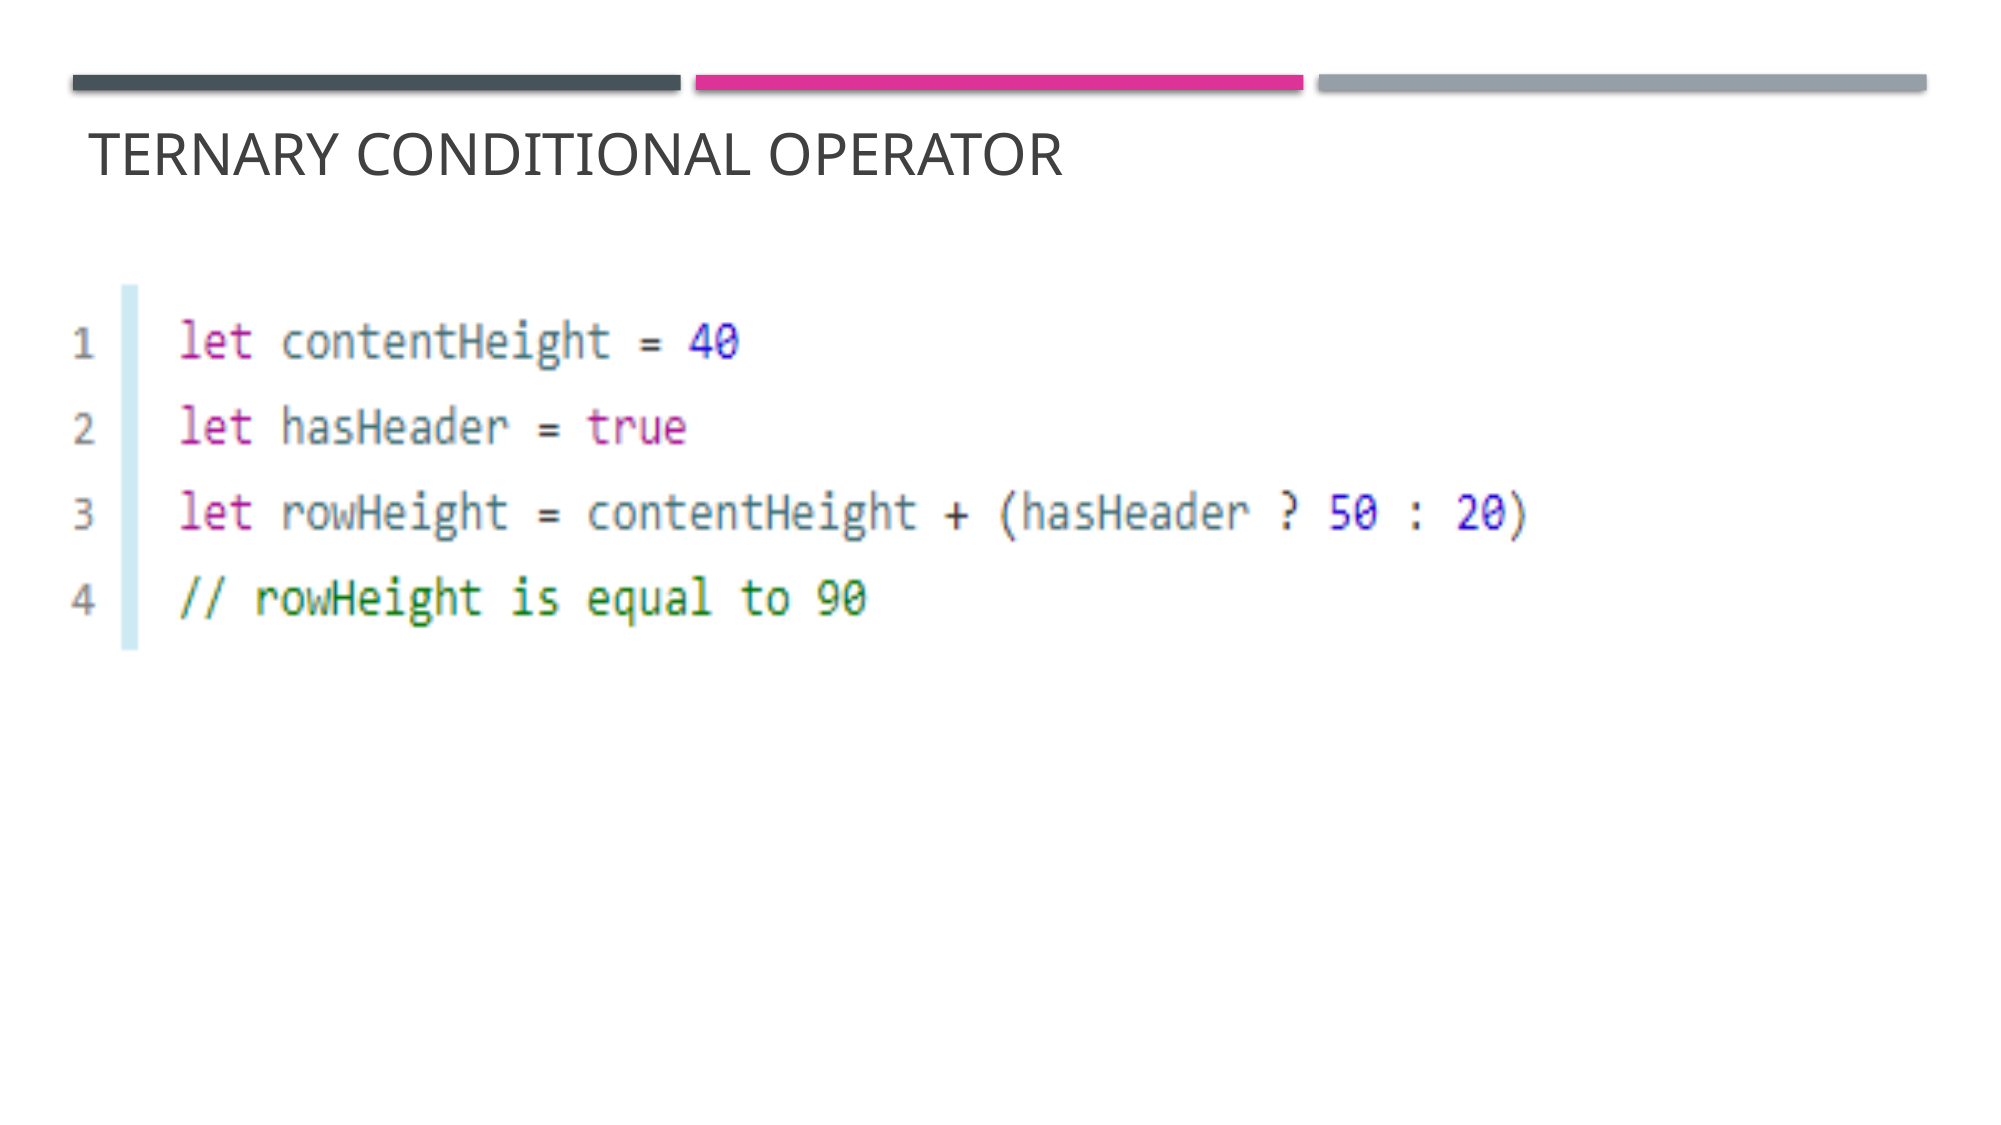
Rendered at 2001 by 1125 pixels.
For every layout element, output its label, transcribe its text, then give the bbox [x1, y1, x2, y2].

picture [32, 255, 1597, 703]
title Ternary conditional operator [68, 97, 1932, 223]
